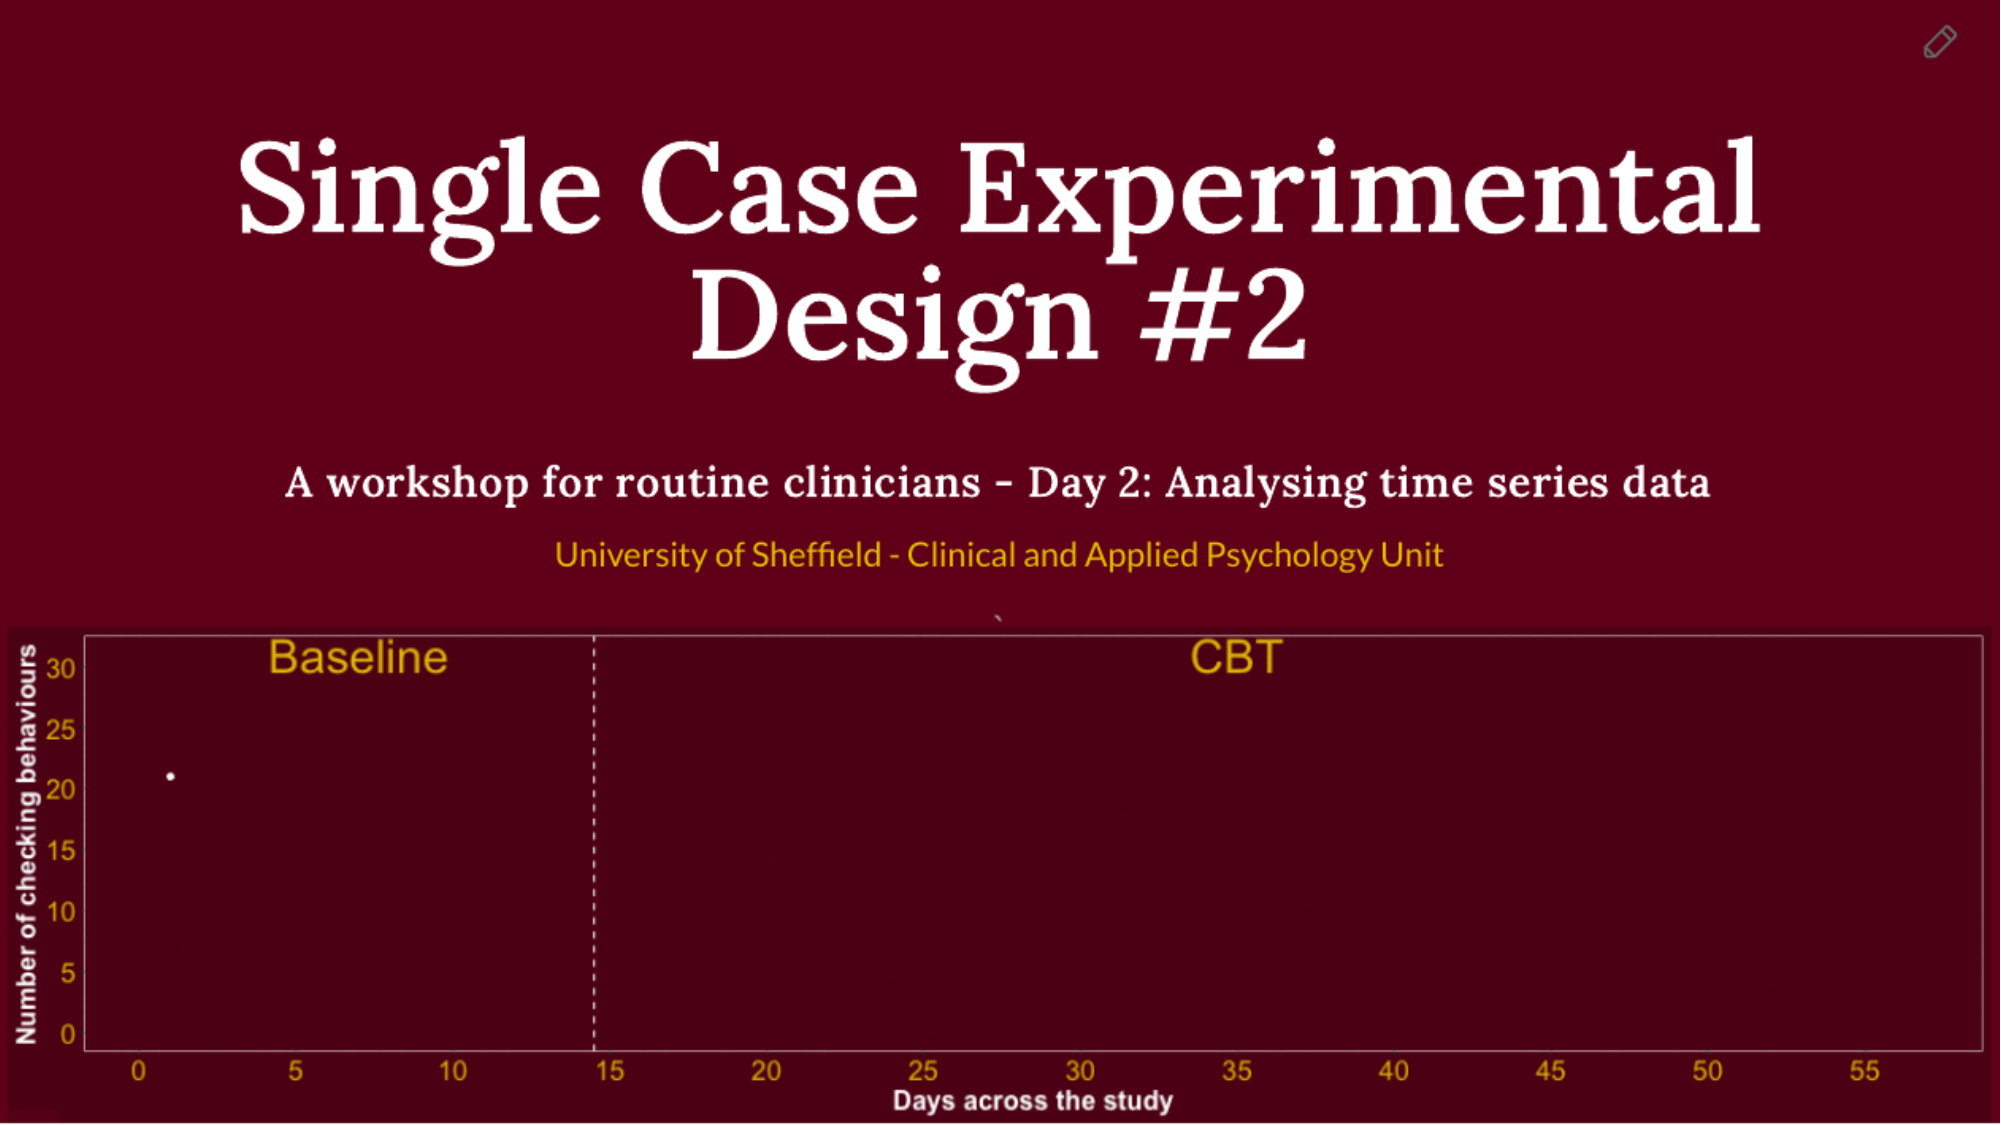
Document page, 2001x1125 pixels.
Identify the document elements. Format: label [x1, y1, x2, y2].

list [0, 0, 2000, 1125]
